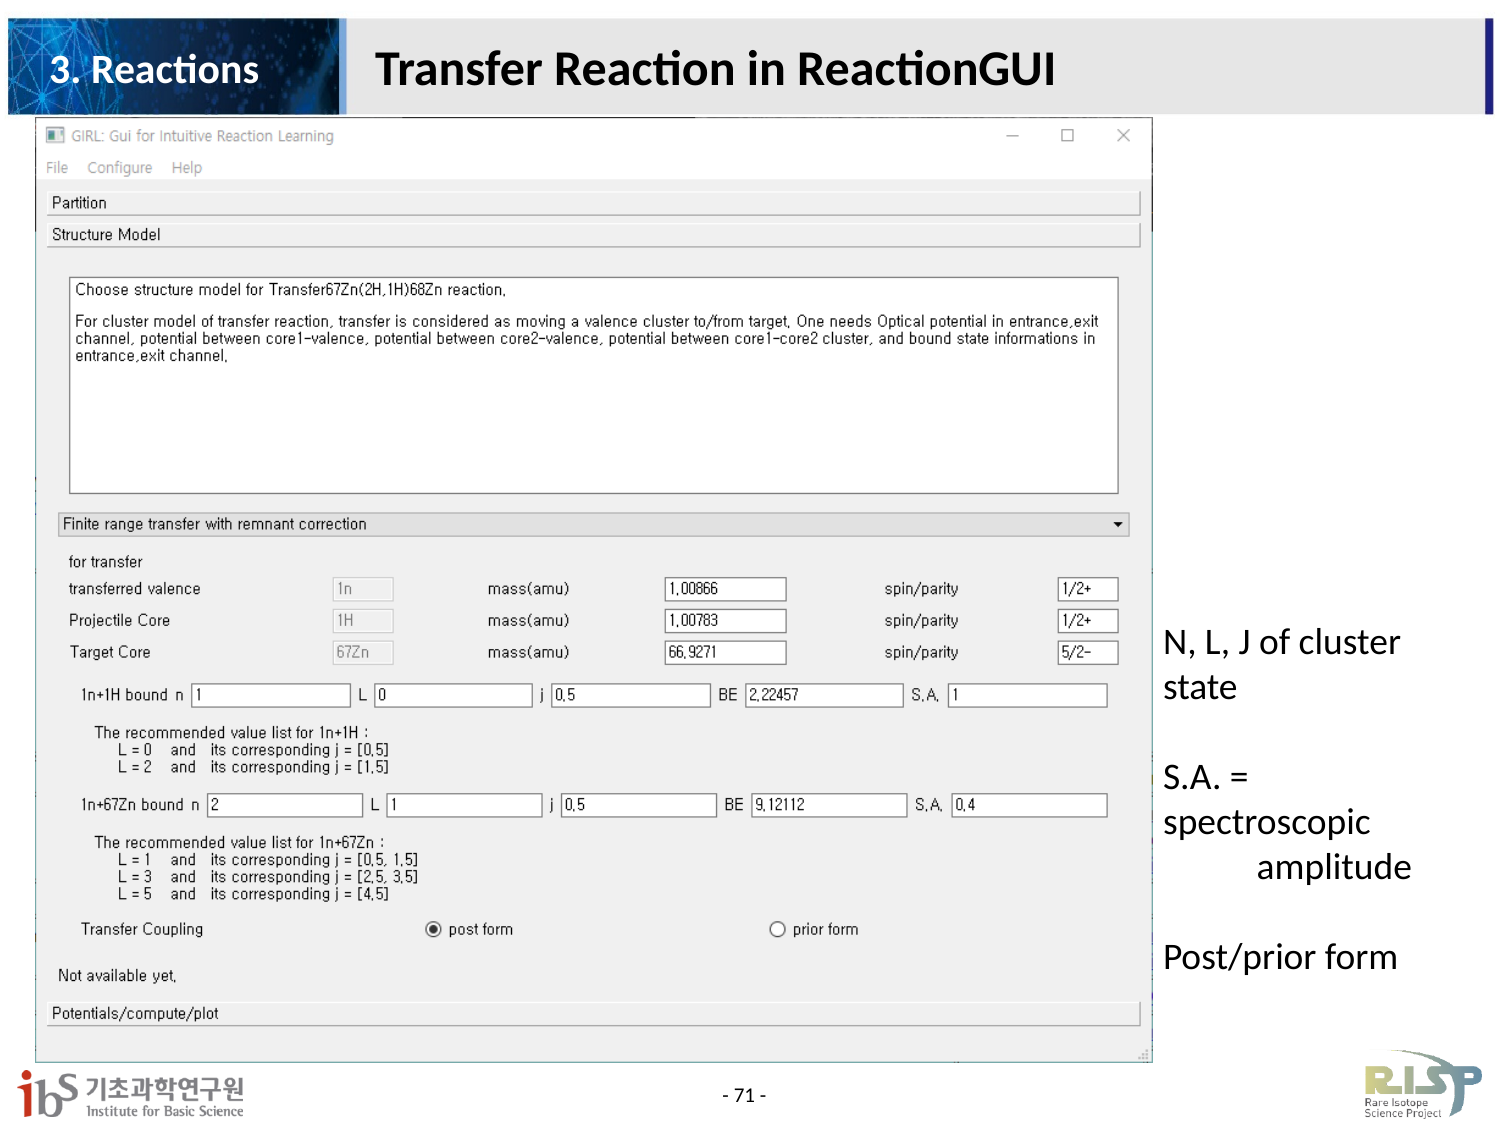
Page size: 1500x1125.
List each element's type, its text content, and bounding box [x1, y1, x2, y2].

picture [2, 10, 1500, 1063]
picture [17, 1070, 243, 1117]
text_box N, L, J of cluster state S.A. = spectroscopic amplitude Post/prior form [1153, 609, 1436, 985]
picture [1364, 1049, 1482, 1119]
